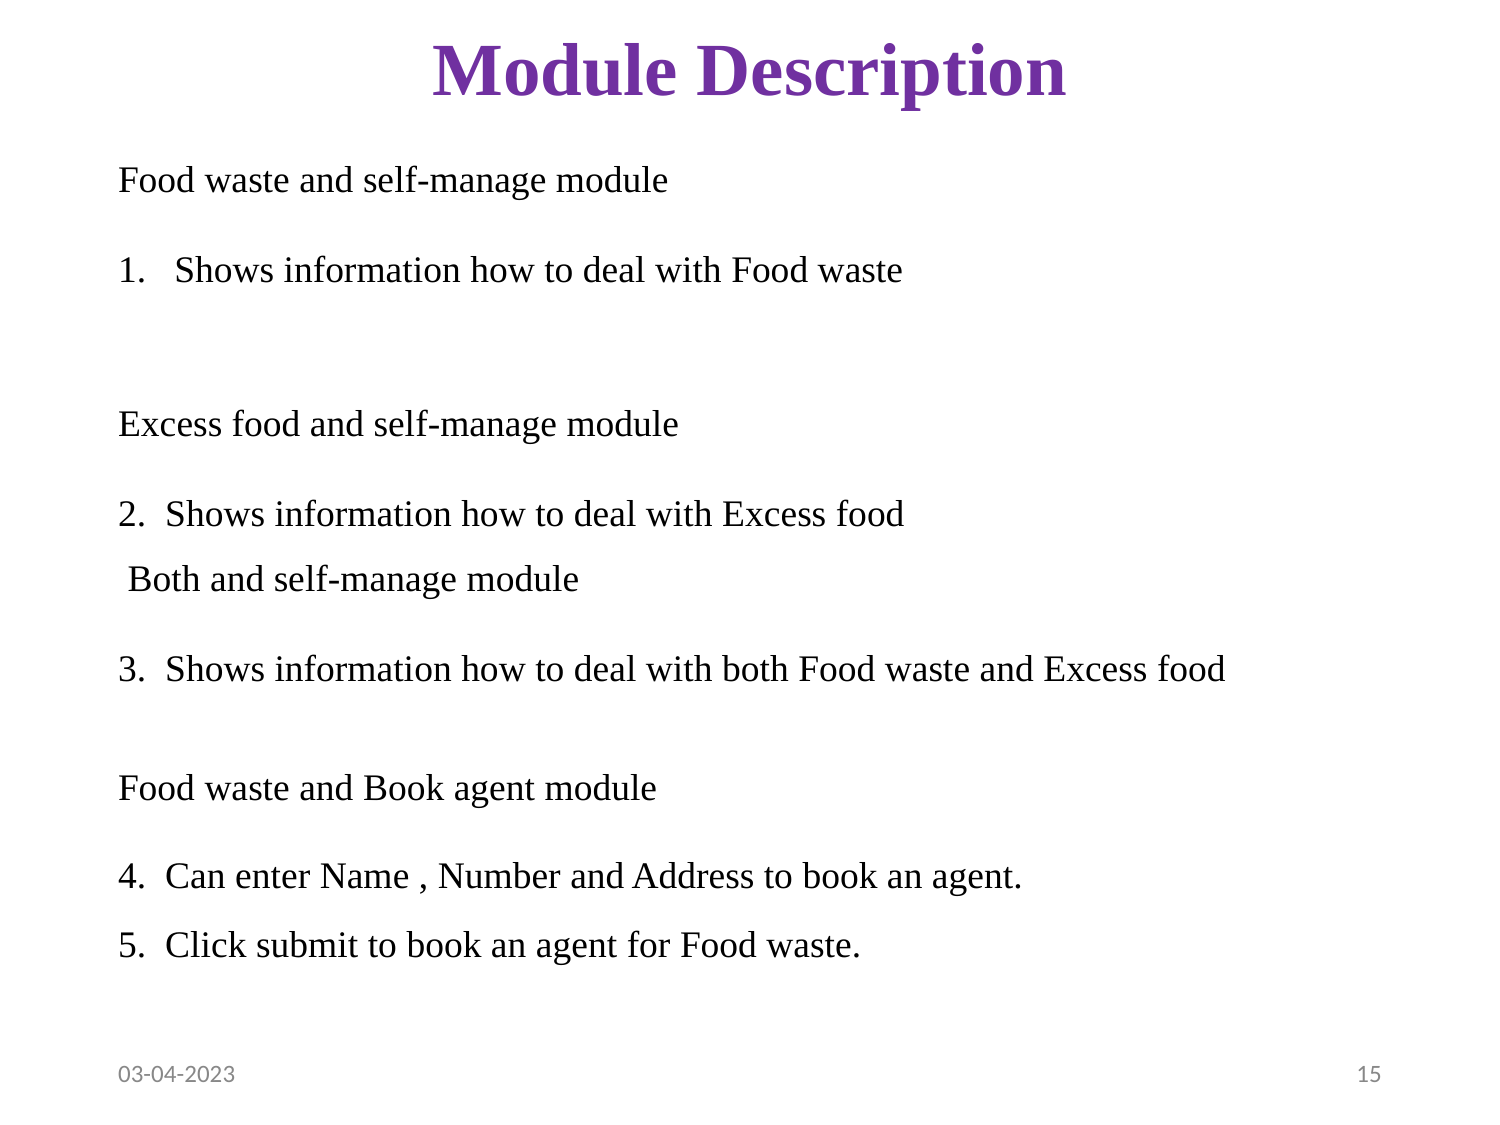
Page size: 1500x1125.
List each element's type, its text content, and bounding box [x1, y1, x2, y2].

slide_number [103, 1042, 441, 1103]
slide_number ‹#› [1059, 1042, 1397, 1103]
text_box Food waste and self-manage module Shows information how to deal with Food waste Excess food and self-manage module 2. Shows information how to deal with Excess food Both and self-manage module 3. Shows information how to deal with both Food waste and Excess food Food waste and Book agent module 4. Can enter Name , Number and Address to book an agent. 5. Click submit to book an agent for Food waste. [103, 144, 1412, 1037]
title Module Description [103, 27, 1397, 115]
